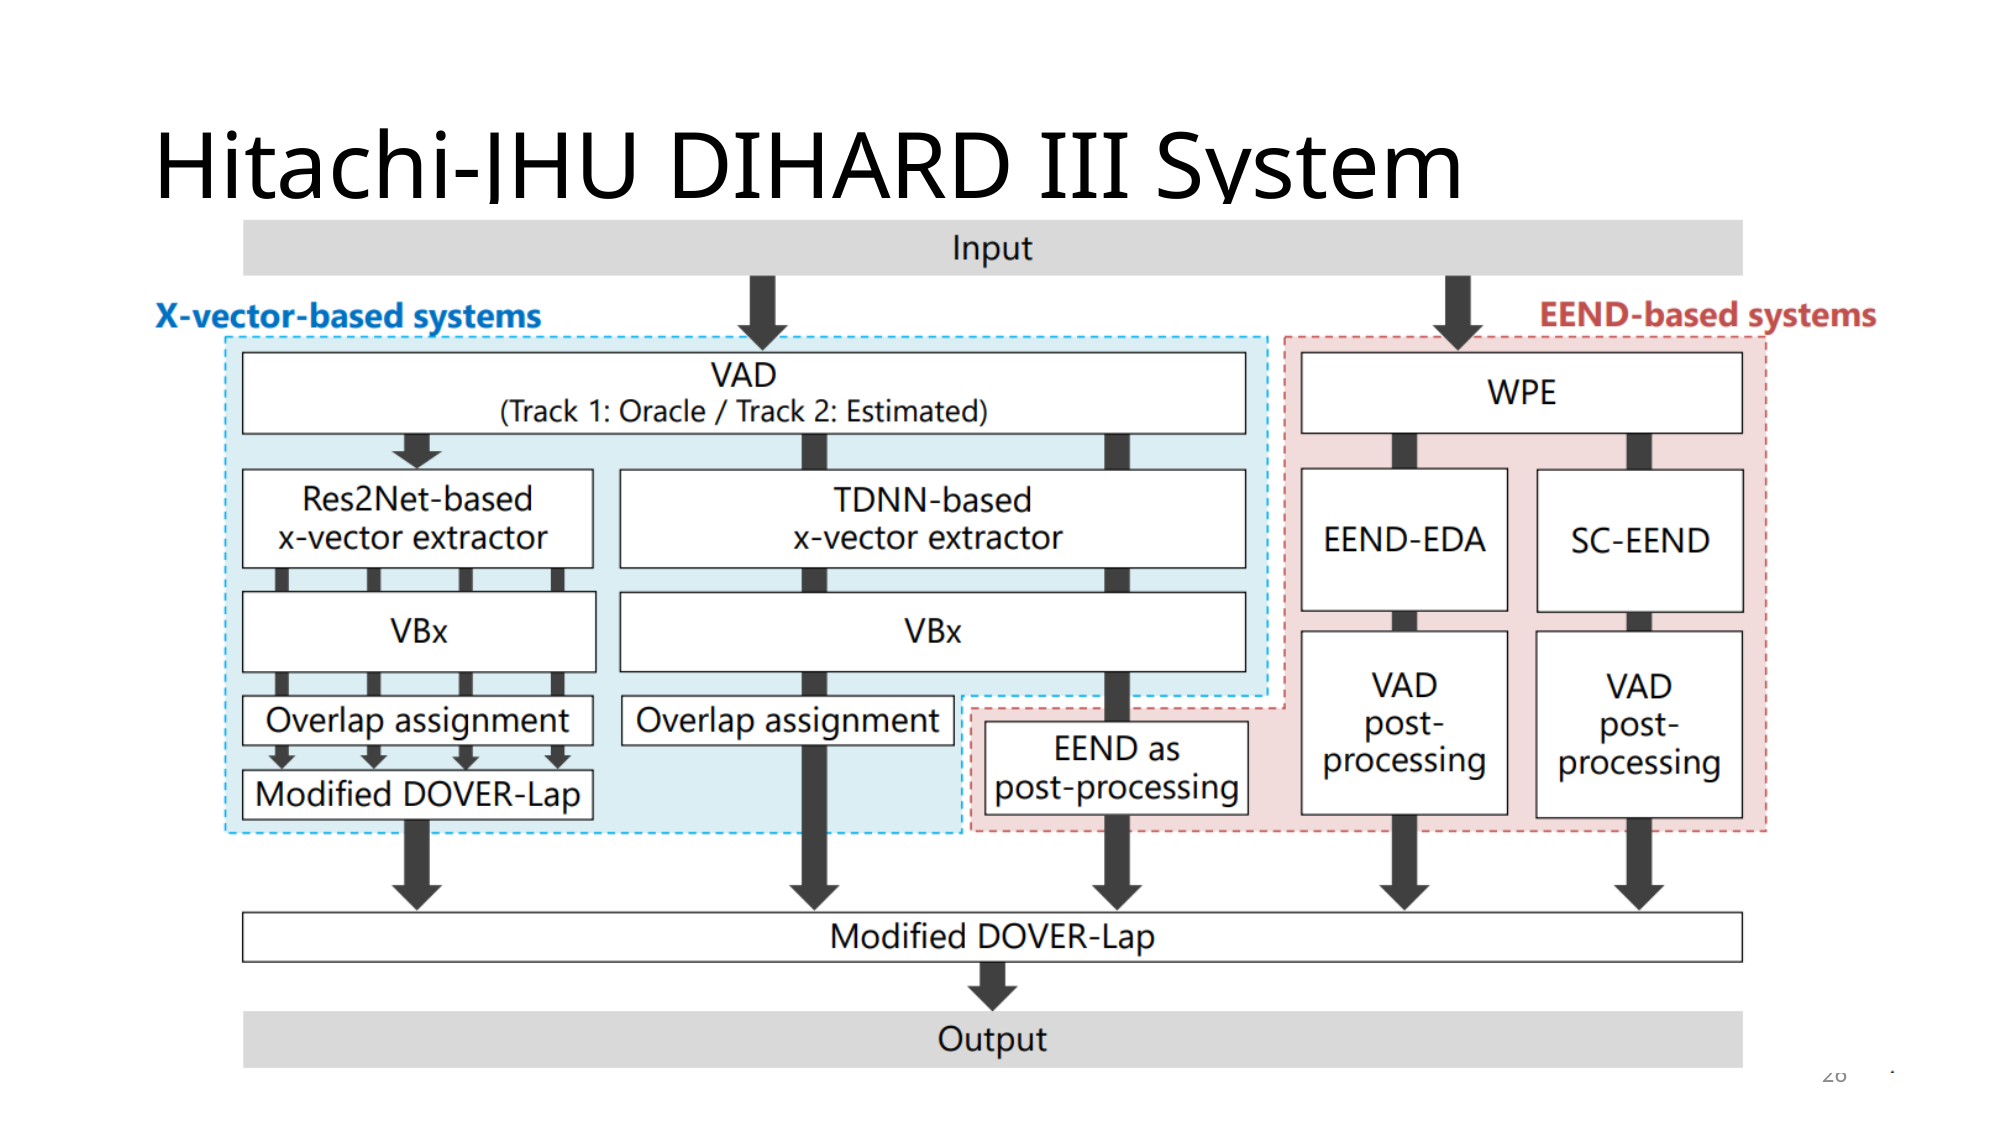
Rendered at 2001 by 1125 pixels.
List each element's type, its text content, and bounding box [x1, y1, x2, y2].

picture [105, 204, 1895, 1073]
title Hitachi-JHU DIHARD III System [137, 59, 1863, 204]
slide_number 26 [1412, 1073, 1863, 1103]
